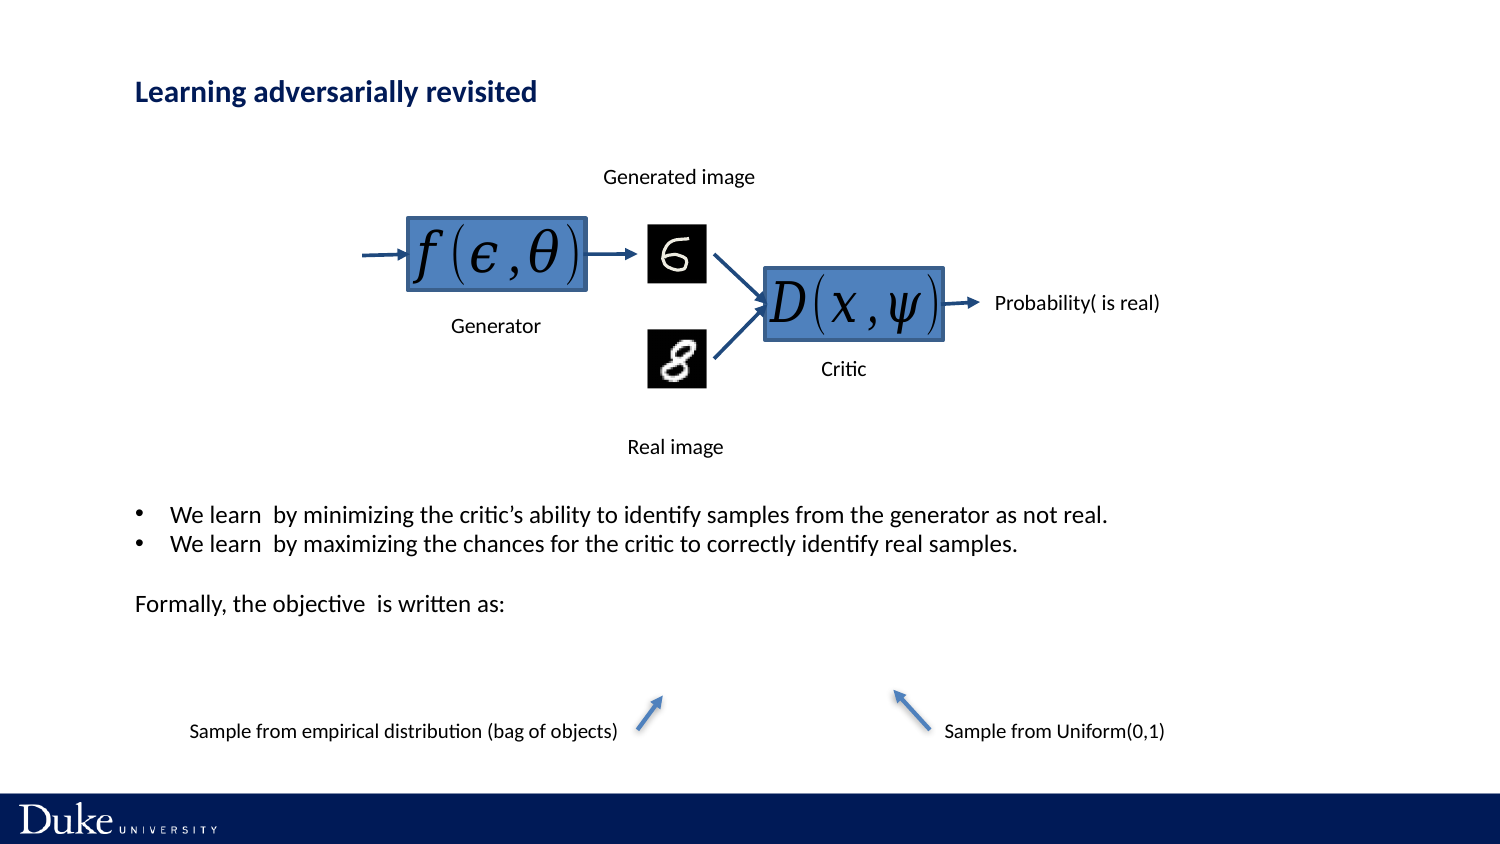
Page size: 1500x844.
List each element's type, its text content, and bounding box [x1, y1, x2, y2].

text_box Sample from empirical distribution (bag of objects) [174, 710, 638, 750]
picture [0, 0, 1500, 844]
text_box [893, 689, 931, 731]
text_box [318, 155, 1188, 468]
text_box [637, 695, 663, 731]
text_box Sample from Uniform(0,1) [929, 710, 1393, 750]
